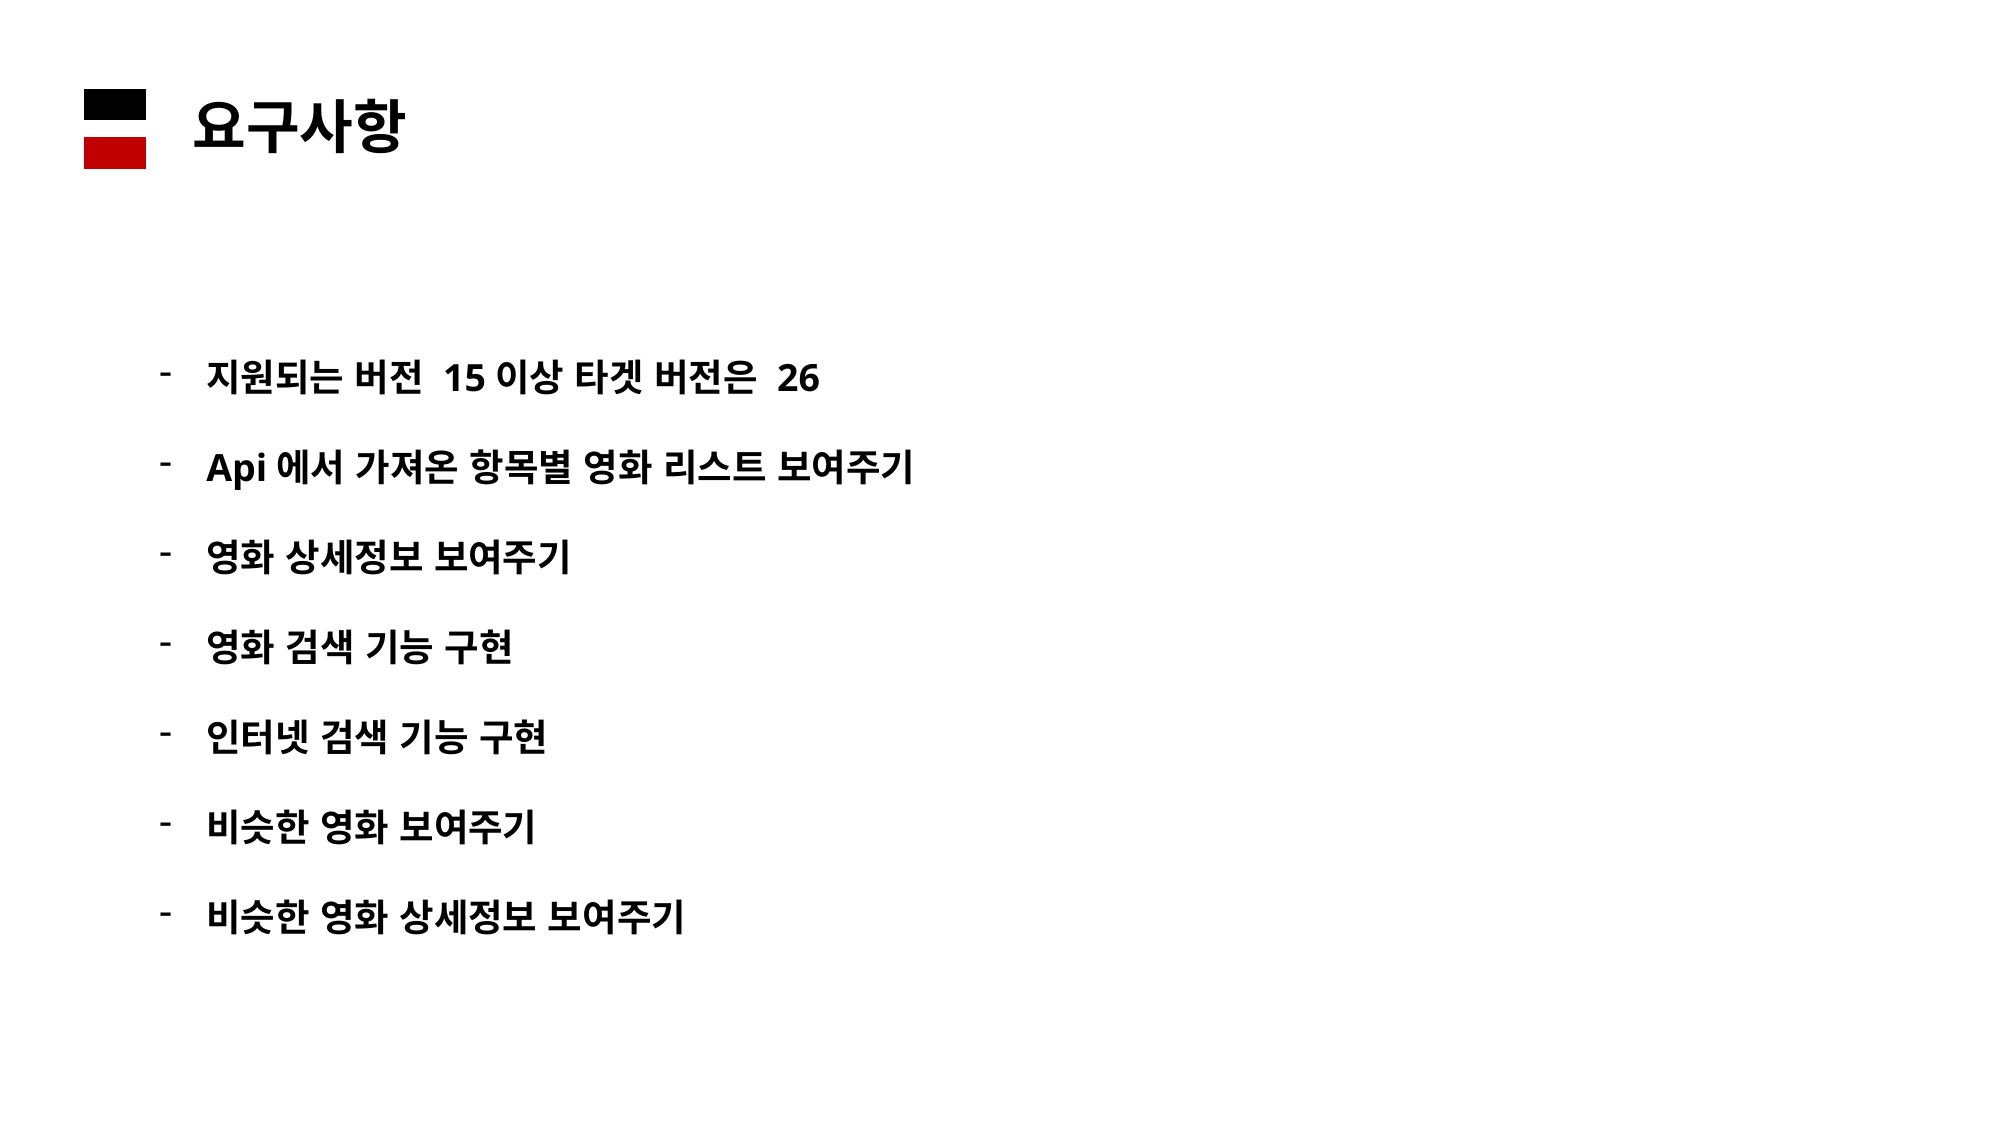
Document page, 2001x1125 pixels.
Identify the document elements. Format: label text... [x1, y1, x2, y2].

text_box [84, 137, 146, 169]
text_box 지원되는 버전 15이상 타겟 버전은 26 Api에서 가져온 항목별 영화 리스트 보여주기 영화 상세정보 보여주기 영화 검색 기능 구현 인터넷 검색 기능 구현 비슷한 영화 보여주기 비슷한 영화 상세정보 보여주기 [144, 346, 1872, 947]
text_box [84, 89, 146, 120]
text_box 요구사항 [178, 82, 422, 168]
